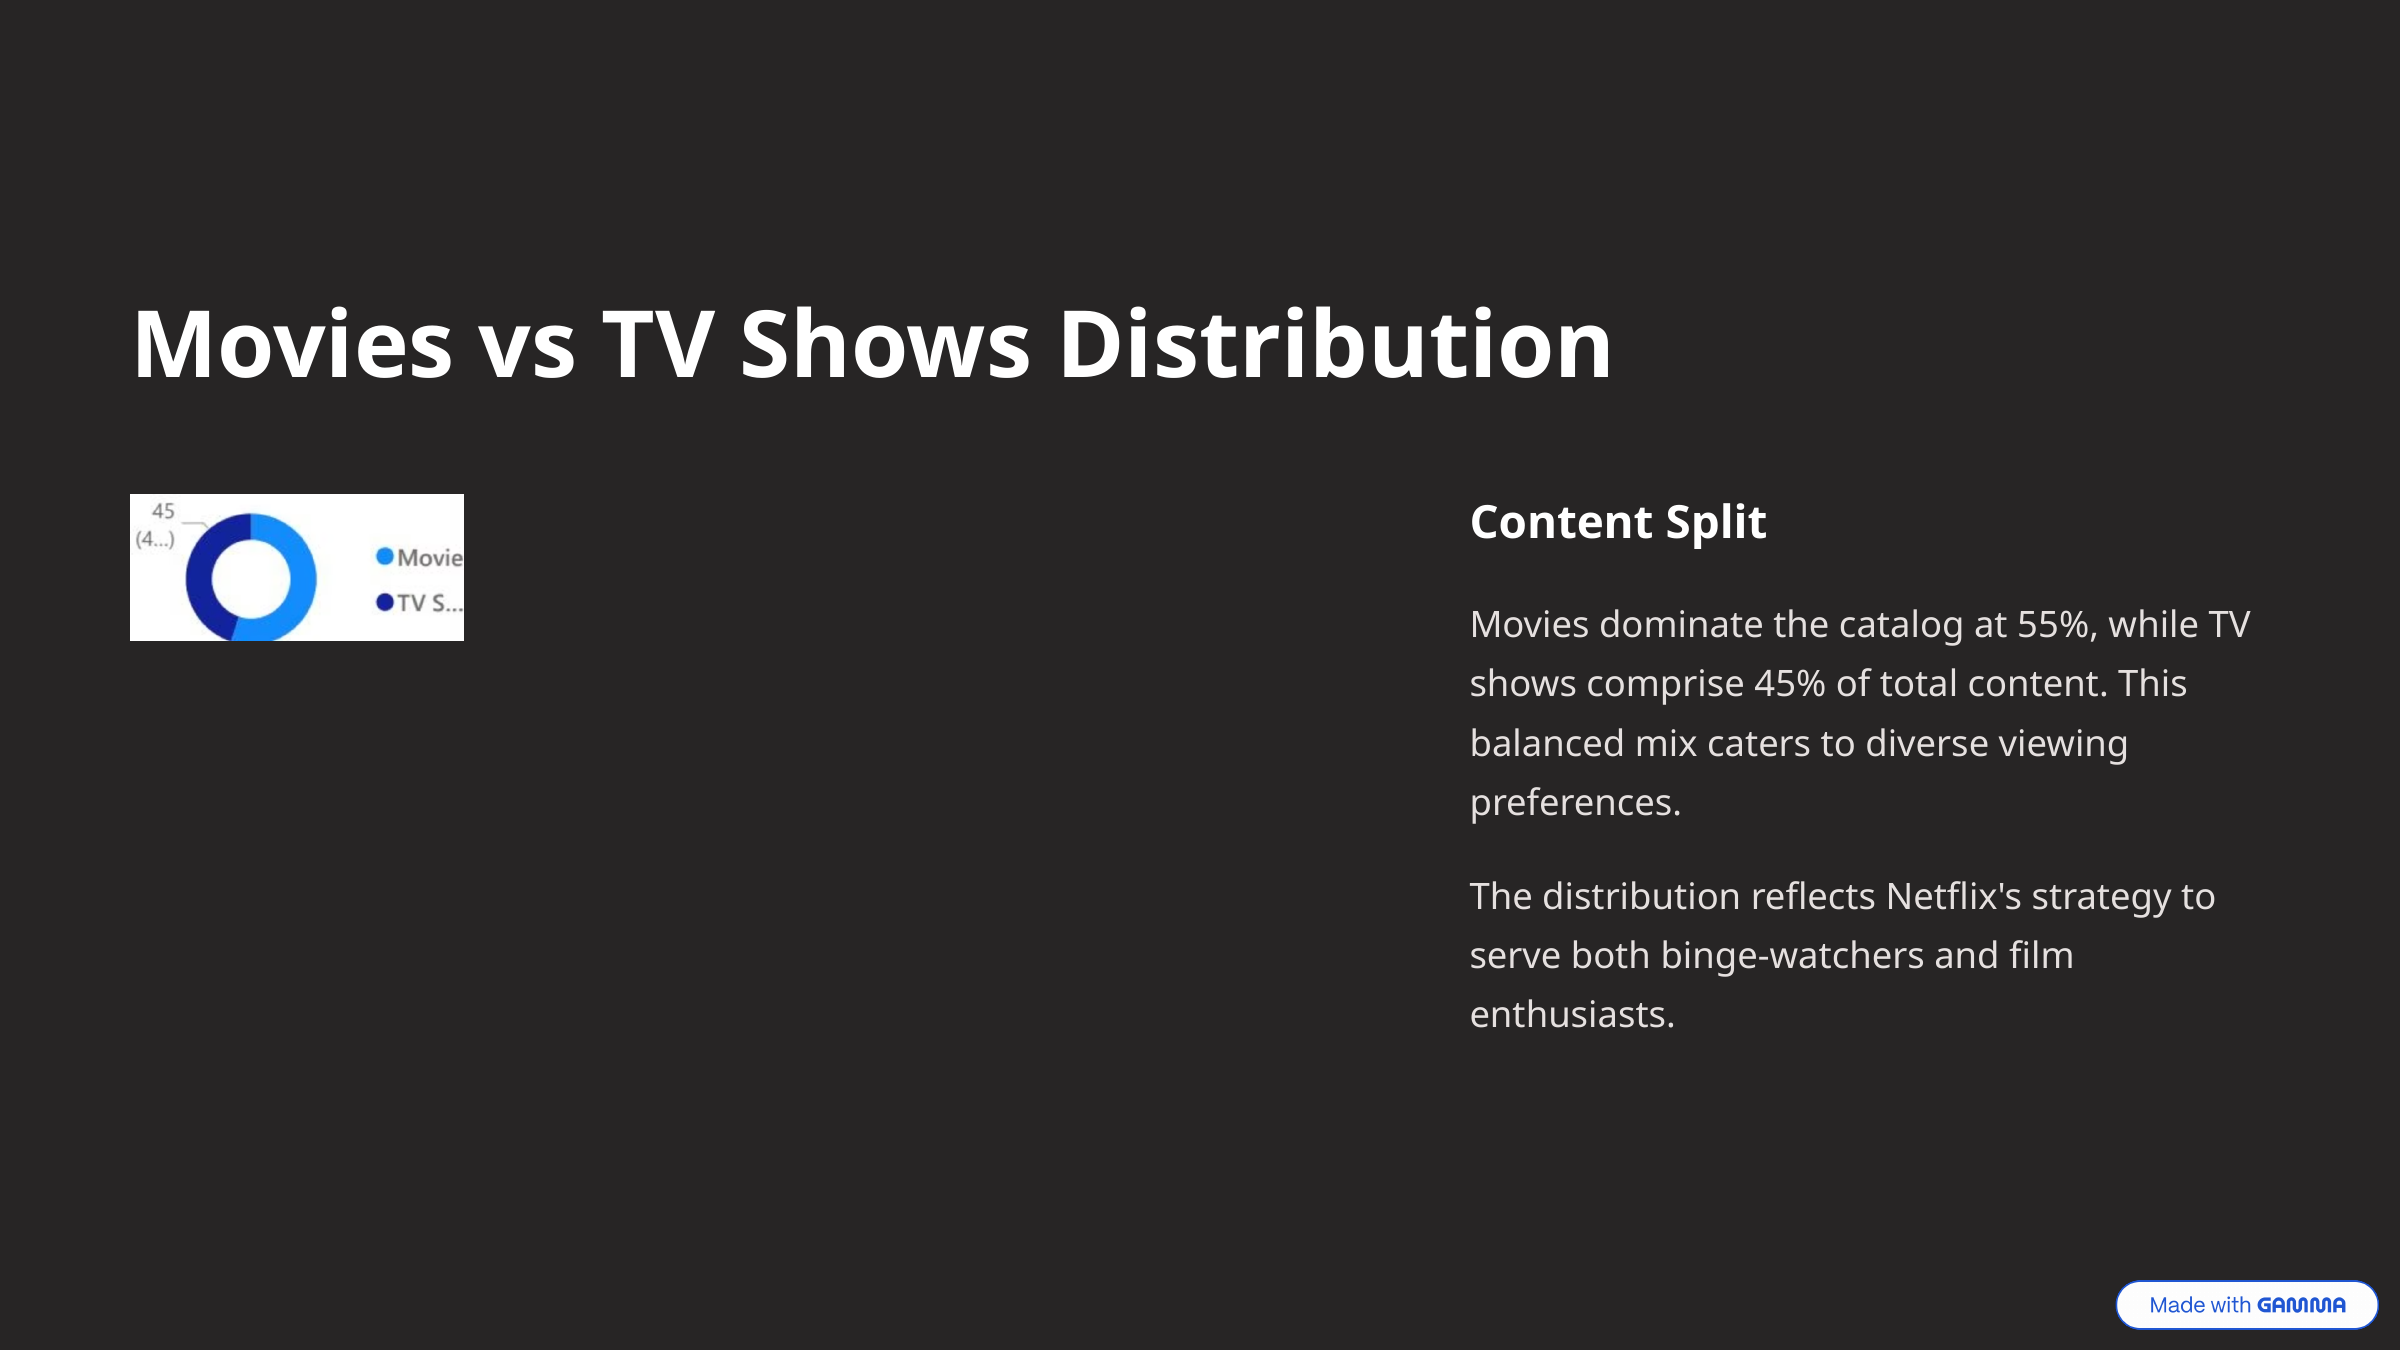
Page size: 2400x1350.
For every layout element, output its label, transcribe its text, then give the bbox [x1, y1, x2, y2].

picture [2106, 1271, 2389, 1339]
text_box Content Split [1469, 490, 1935, 549]
text_box Movies dominate the catalog at 55%, while TV shows comprise 45% of total content. This balanced mix caters to diverse viewing preferences. [1469, 585, 2271, 824]
text_box Movies vs TV Shows Distribution [130, 280, 1627, 398]
picture [130, 494, 464, 642]
text_box The distribution reflects Netflix's strategy to serve both binge-watchers and film enthusiasts. [1469, 857, 2271, 1036]
